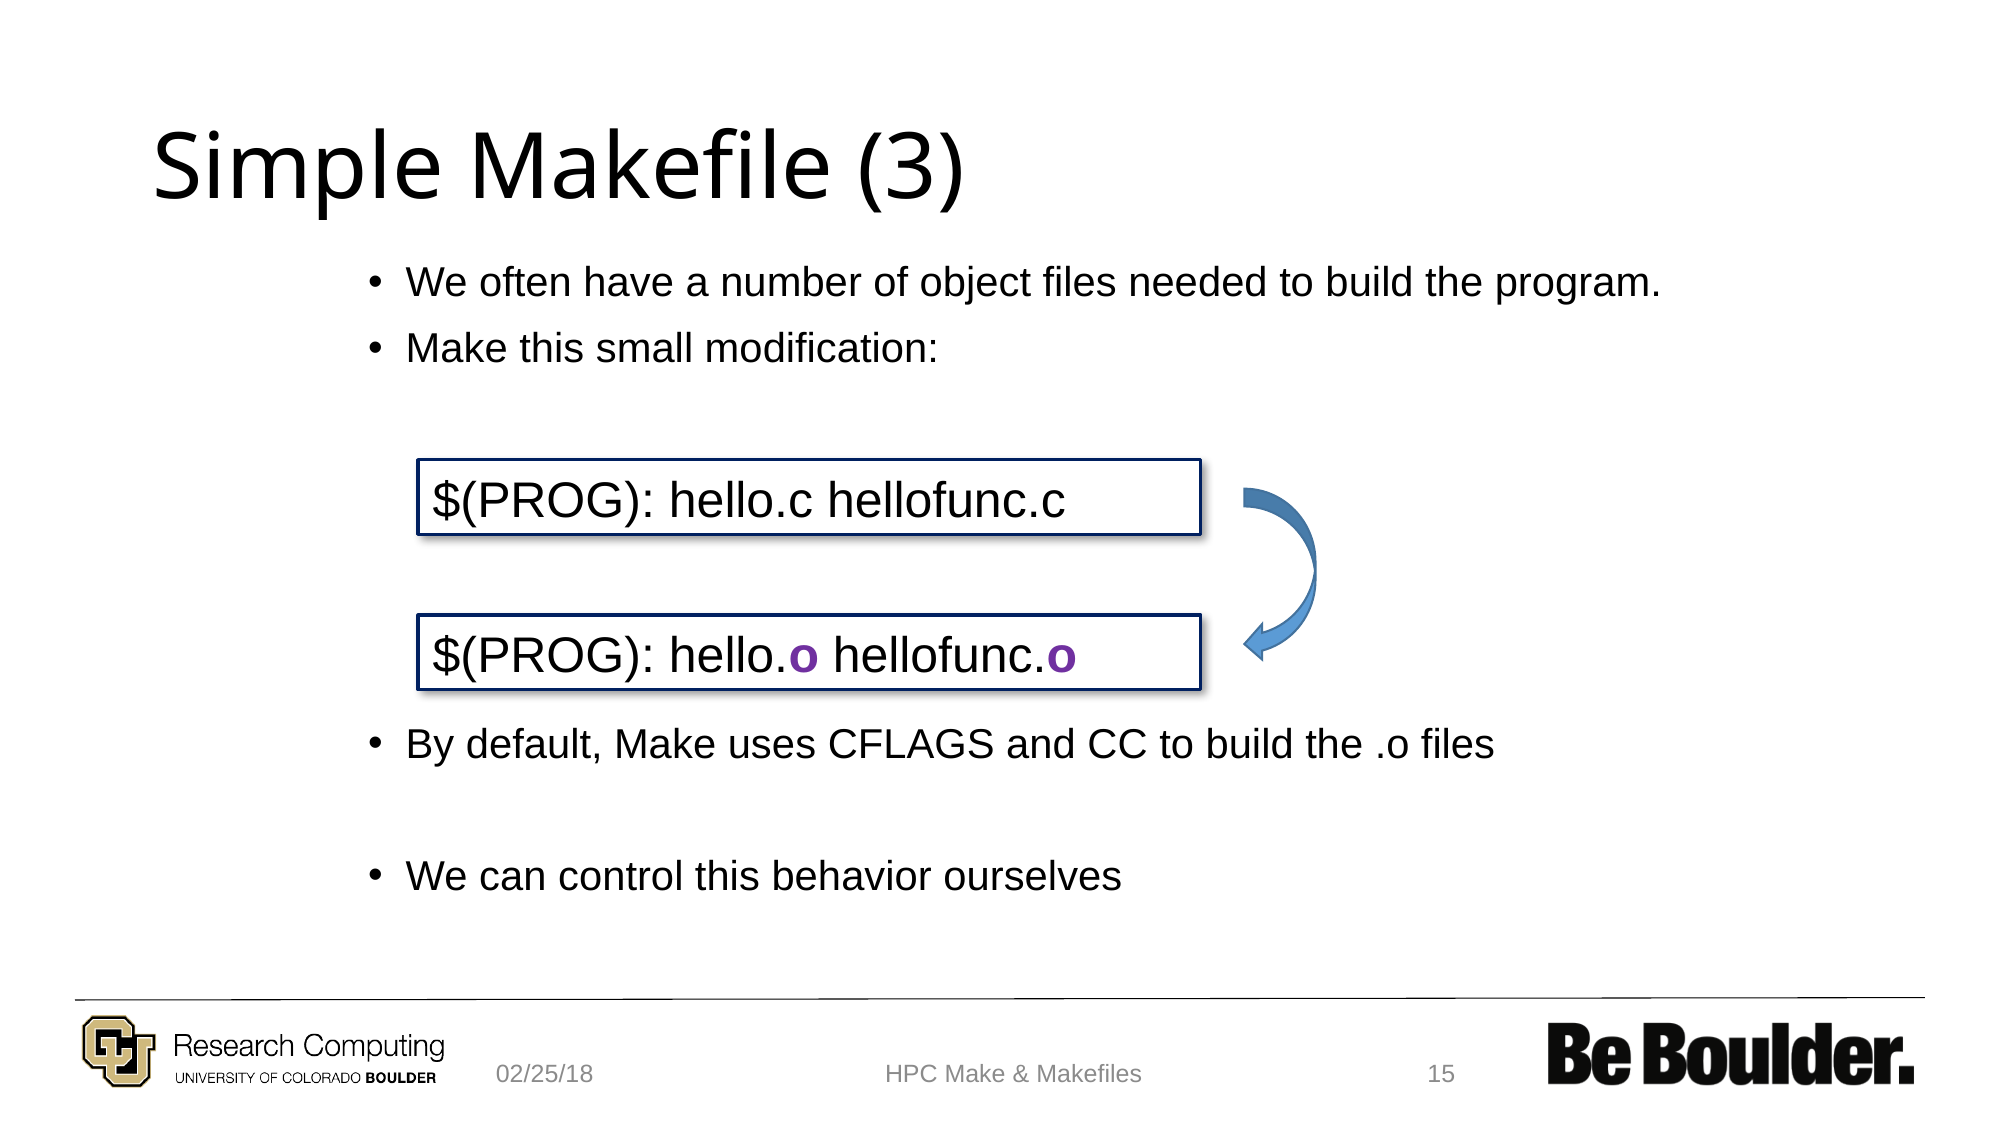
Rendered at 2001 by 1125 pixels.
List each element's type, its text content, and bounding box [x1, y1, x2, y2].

list We often have a number of object files needed to build the program. Make this small modification: By default, Make uses CFLAGS and CC to build the .o files We can control this behavior ourselves [353, 253, 1690, 965]
slide_number 15 [1412, 1042, 1525, 1103]
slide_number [480, 1042, 615, 1103]
text_box $(PROG): hello.o hellofunc.o [417, 615, 1201, 690]
text_box $(PROG): hello.c hellofunc.c [417, 459, 1201, 535]
picture [1524, 1015, 1938, 1088]
text_box [1242, 487, 1317, 662]
title Simple Makefile (3) [137, 59, 1863, 278]
footer HPC Make & Makefiles [676, 1042, 1352, 1103]
picture [81, 1015, 444, 1088]
